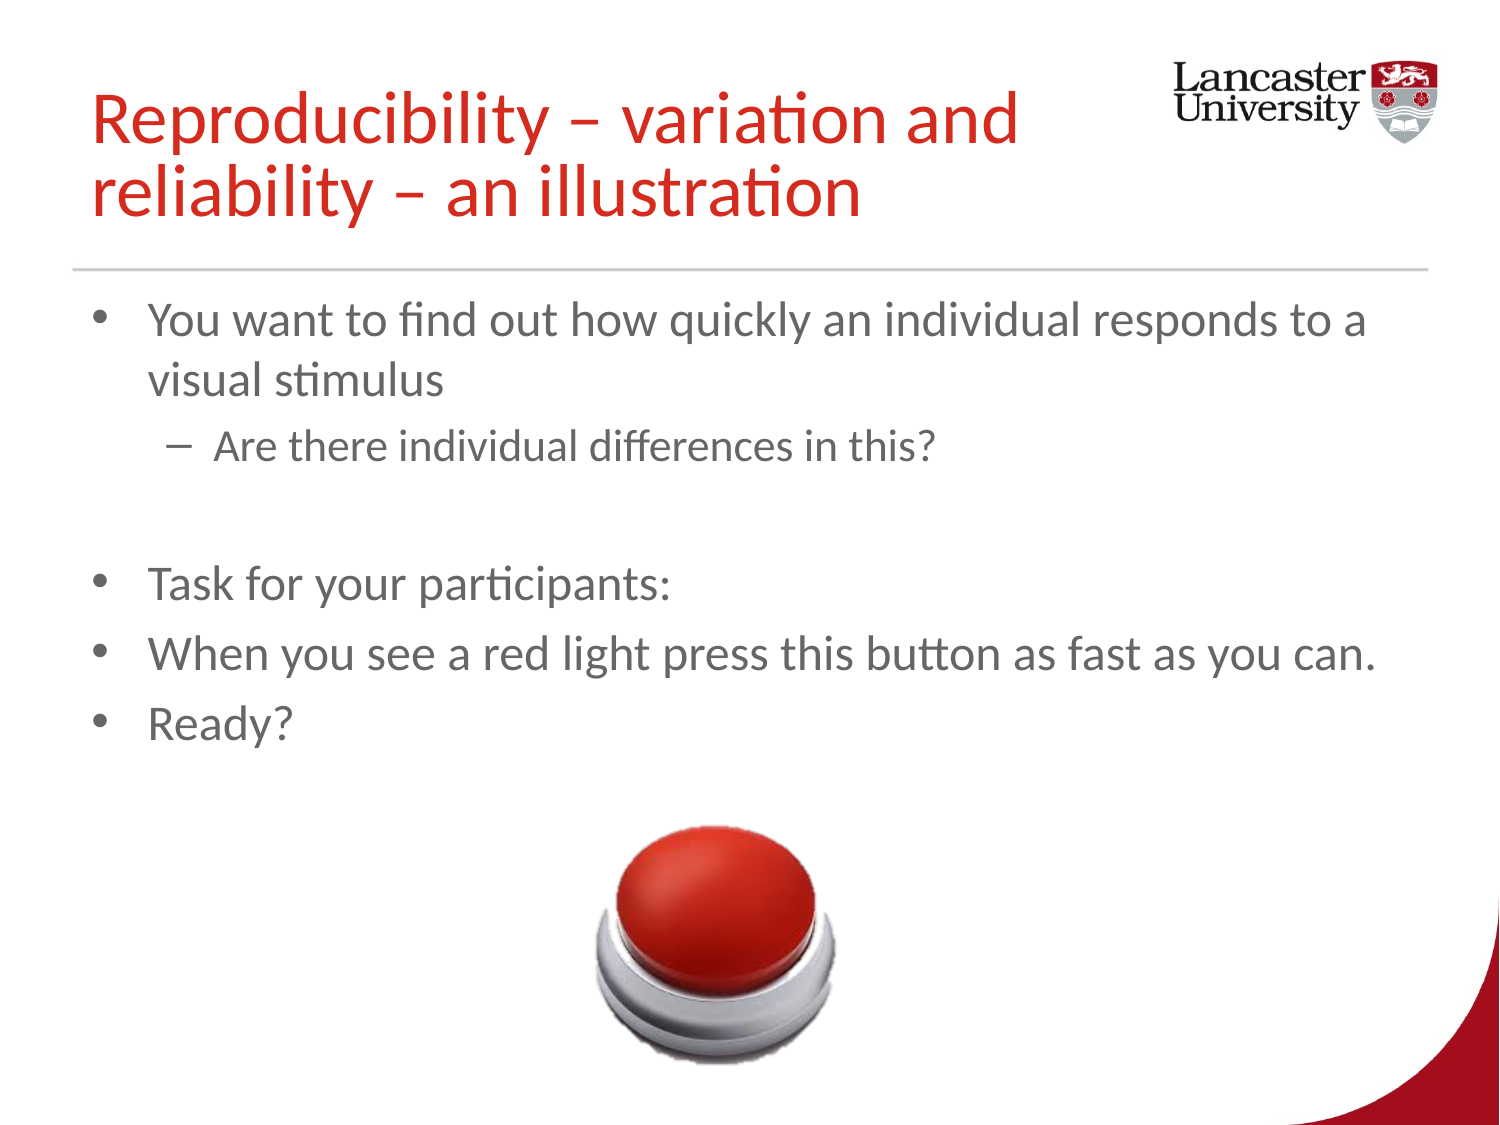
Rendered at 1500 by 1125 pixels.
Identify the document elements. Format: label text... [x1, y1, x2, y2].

list You want to find out how quickly an individual responds to a visual stimulus Are there individual differences in this? Task for your participants: When you see a red light press this button as fast as you can. Ready? [76, 278, 1425, 1005]
picture [0, 0, 1499, 1125]
title Reproducibility – variation and reliability – an illustration [76, 78, 1176, 268]
